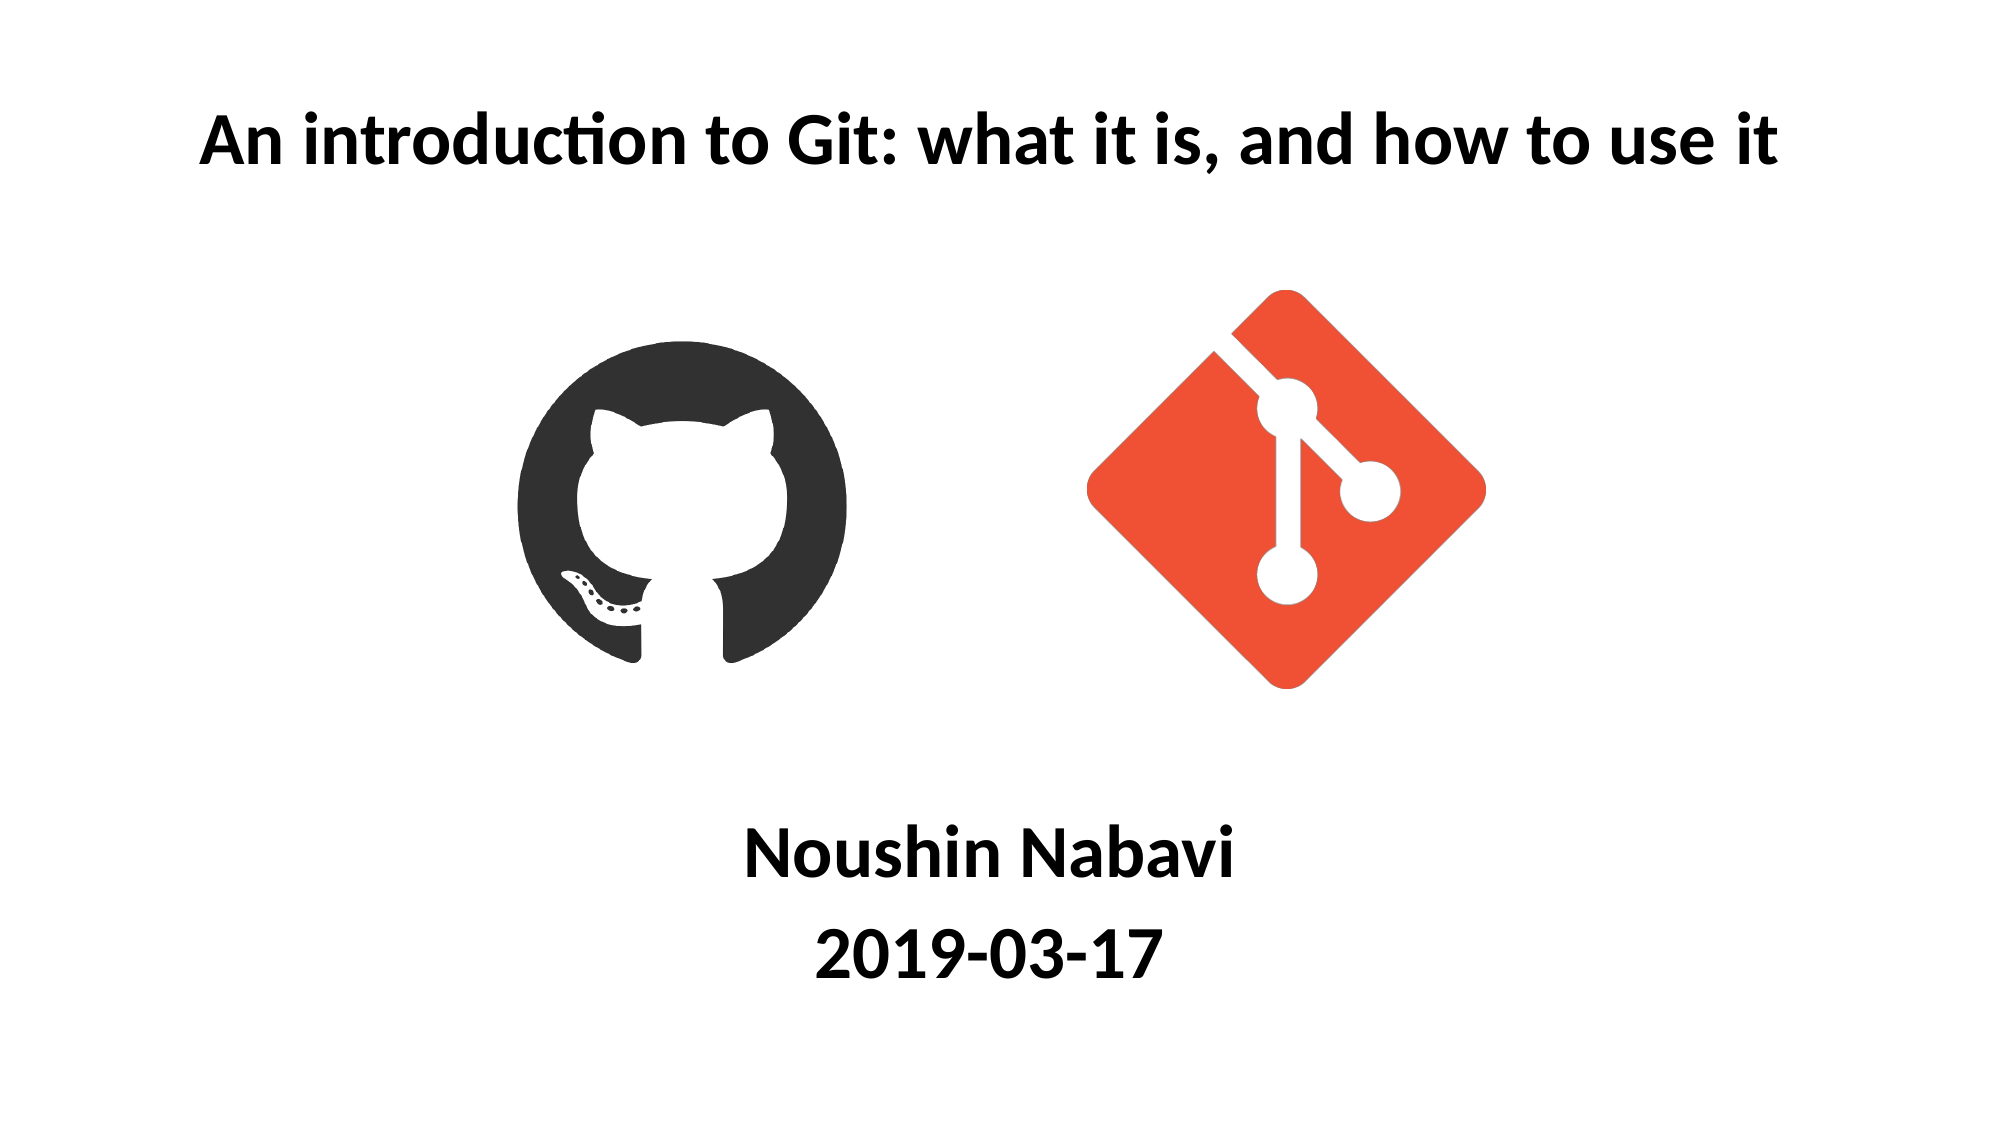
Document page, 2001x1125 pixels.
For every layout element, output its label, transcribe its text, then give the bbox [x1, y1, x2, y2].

picture [351, 328, 1013, 676]
list An introduction to Git: what it is, and how to use it Noushin Nabavi 2019-03-17 [127, 92, 1853, 806]
picture [1087, 290, 1486, 689]
